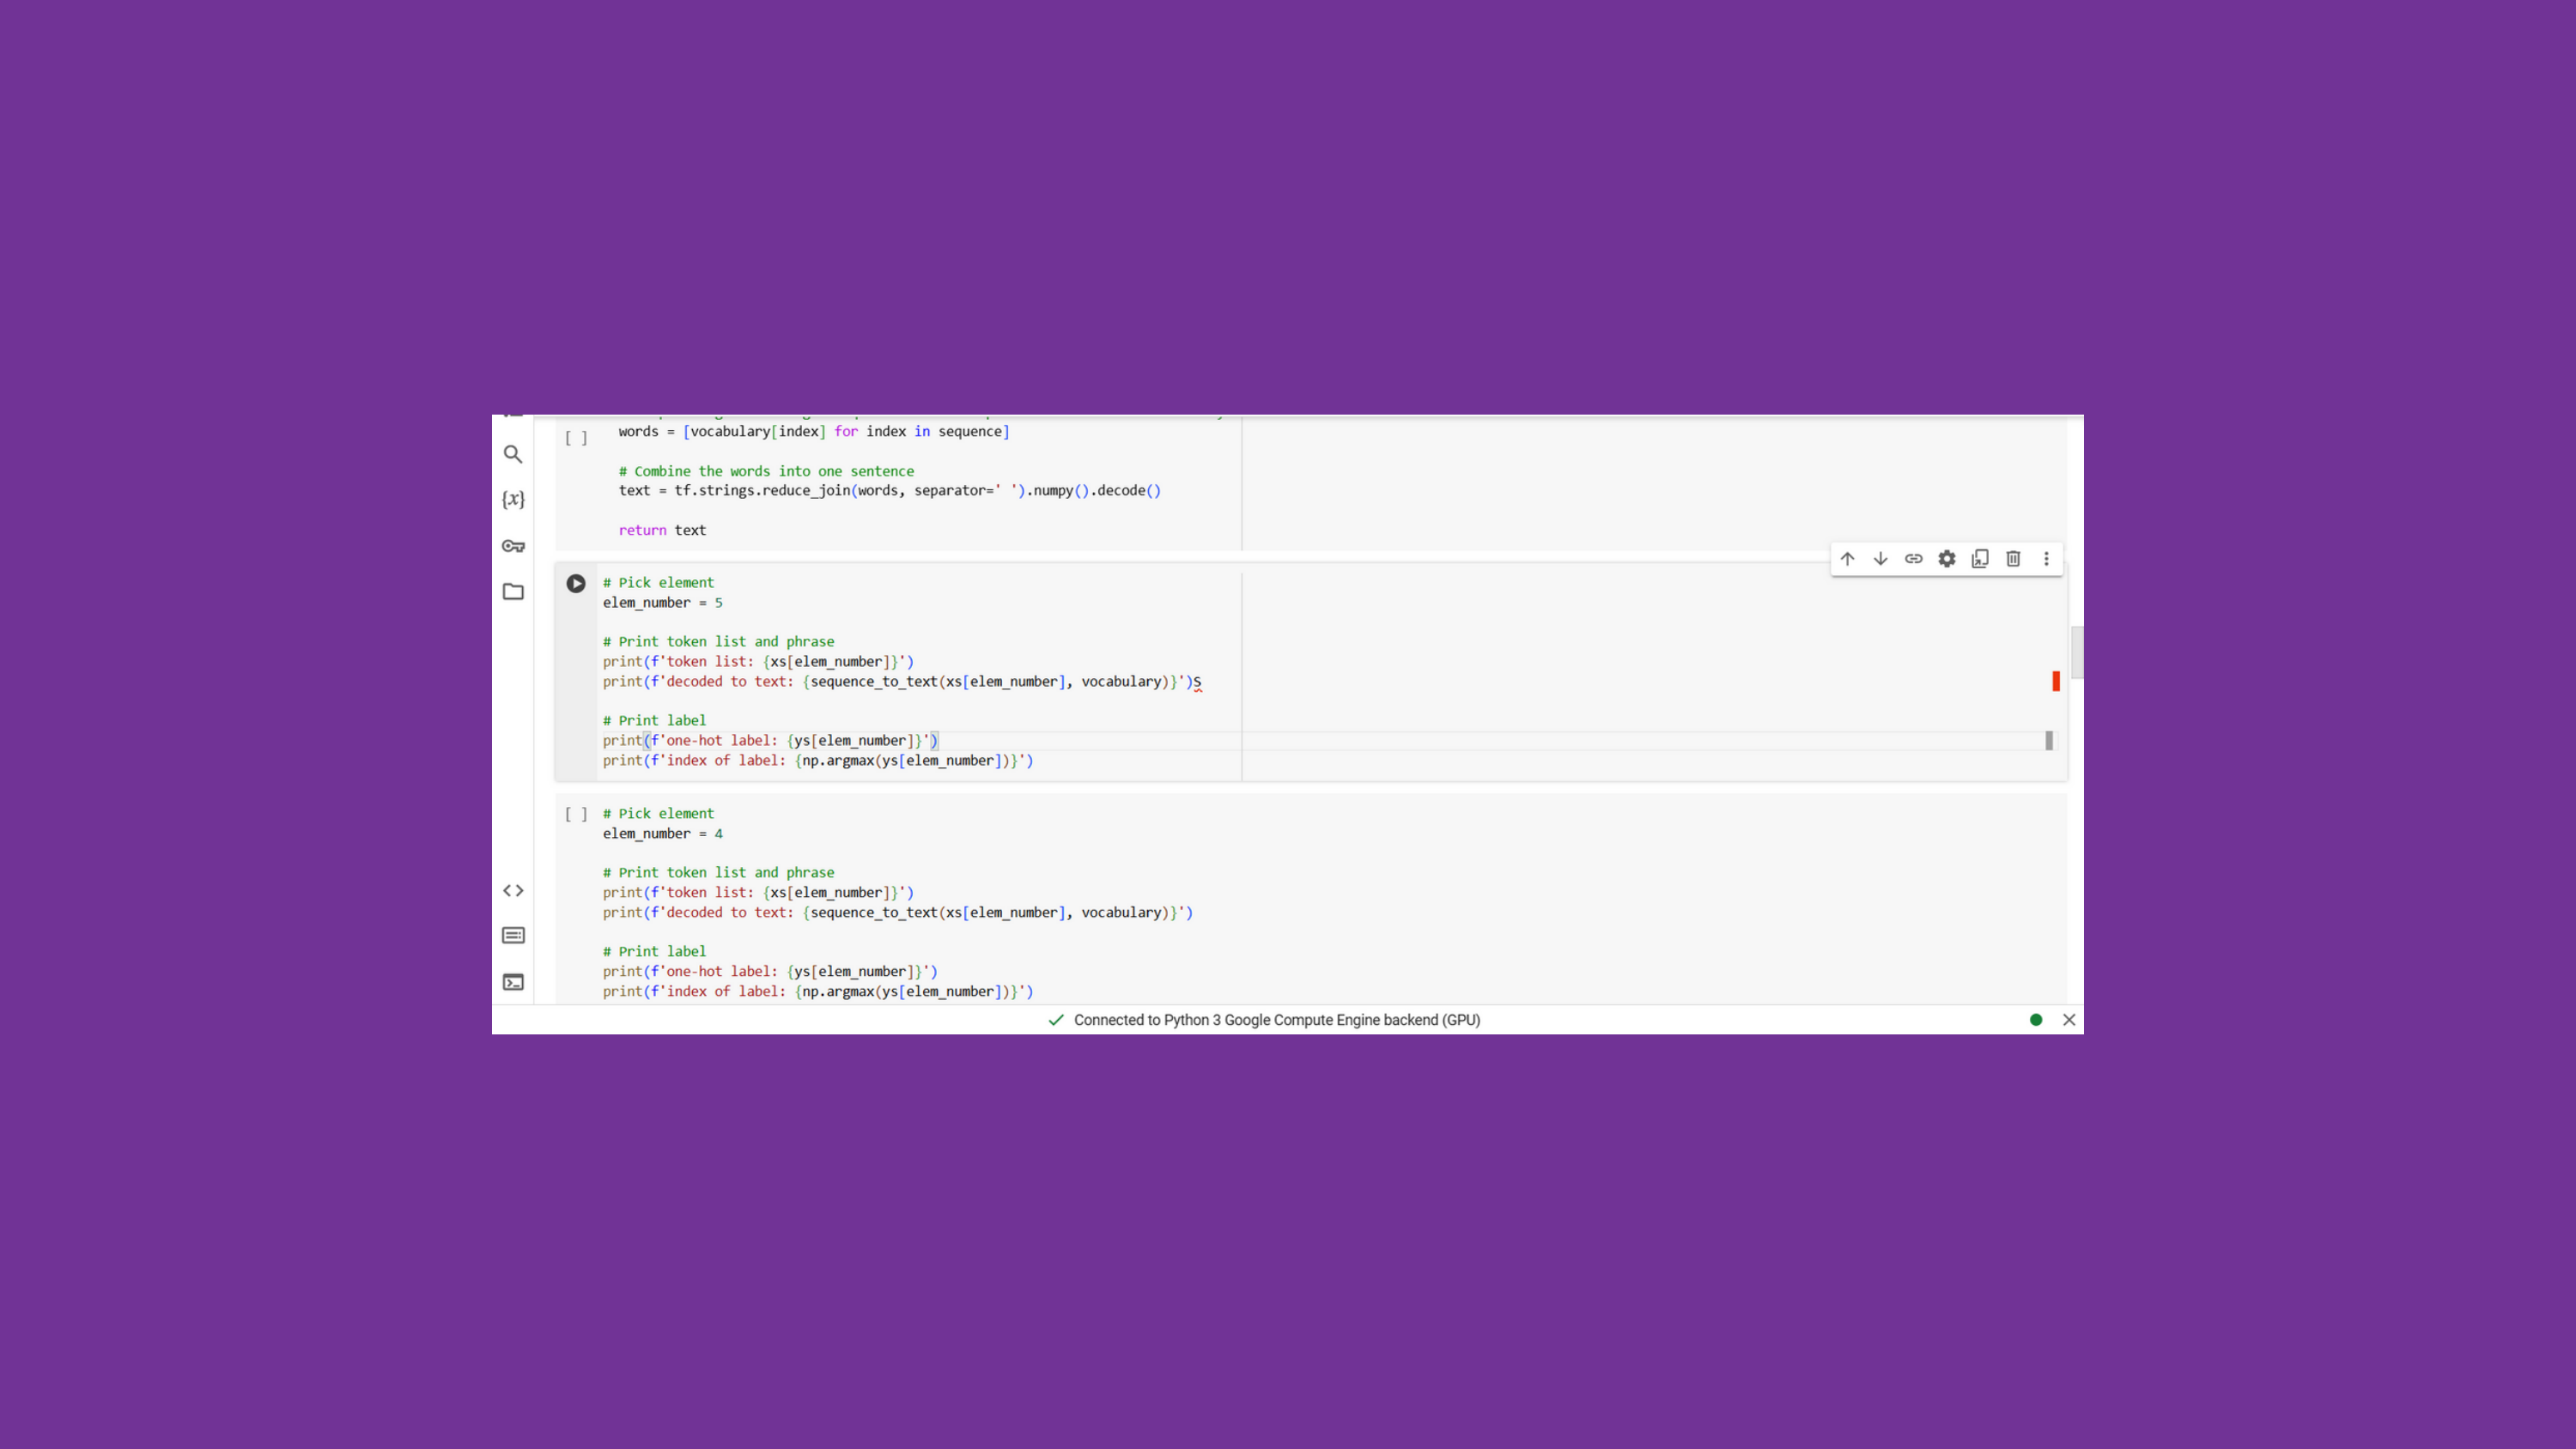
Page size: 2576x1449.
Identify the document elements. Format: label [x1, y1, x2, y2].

text_box [492, 415, 2084, 1034]
